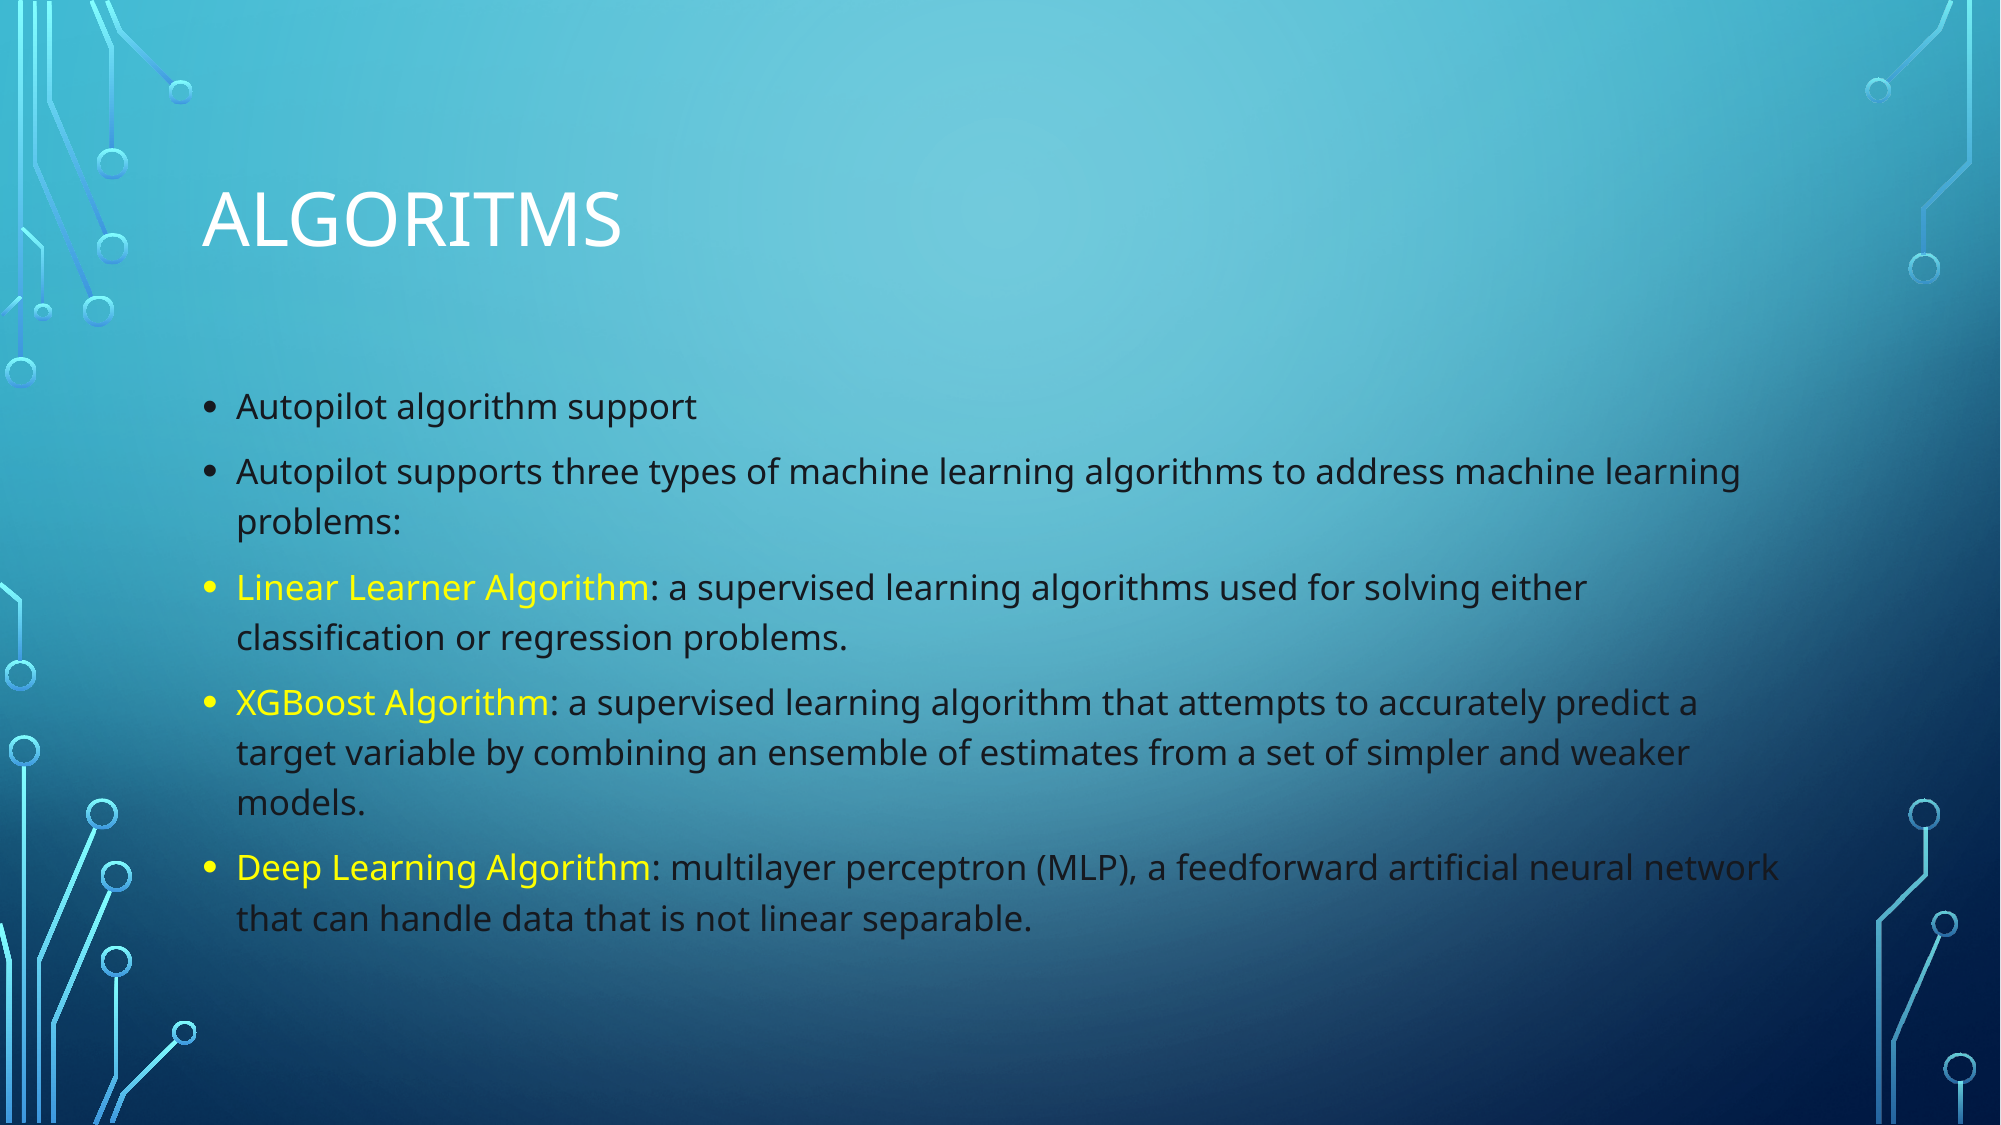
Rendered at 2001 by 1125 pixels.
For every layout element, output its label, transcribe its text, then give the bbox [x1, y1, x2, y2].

title Algoritms [187, 101, 1813, 344]
list Autopilot algorithm support Autopilot supports three types of machine learning algorithms to address machine learning problems: Linear Learner Algorithm: a supervised learning algorithms used for solving either classification or regression problems. XGBoost Algorithm: a supervised learning algorithm that attempts to accurately predict a target variable by combining an ensemble of estimates from a set of simpler and weaker models. Deep Learning Algorithm: multilayer perceptron (MLP), a feedforward artificial neural network that can handle data that is not linear separable. [187, 369, 1813, 950]
